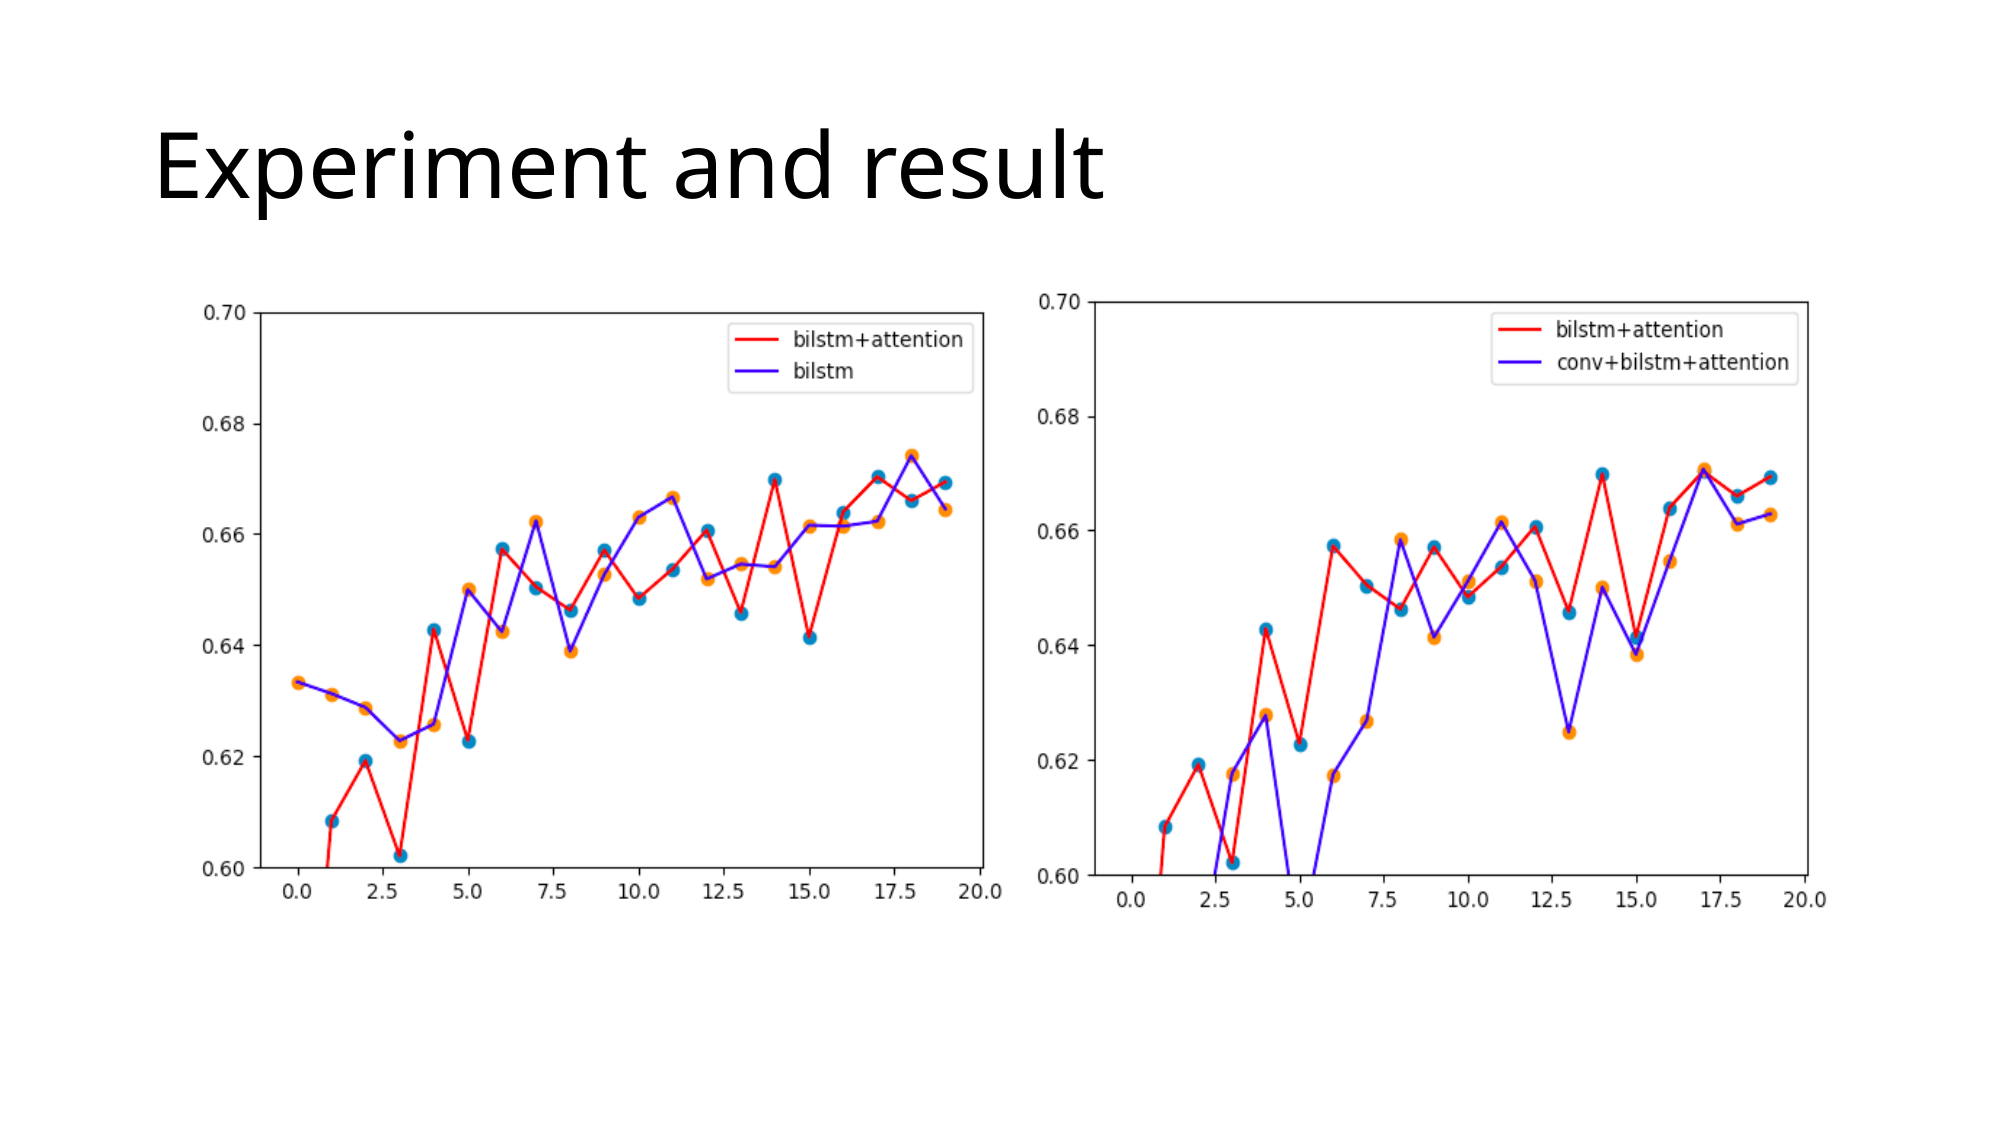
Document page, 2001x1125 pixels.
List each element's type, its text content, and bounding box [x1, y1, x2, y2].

title Experiment and result [137, 59, 1863, 278]
picture [1027, 280, 1842, 926]
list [183, 275, 1028, 926]
